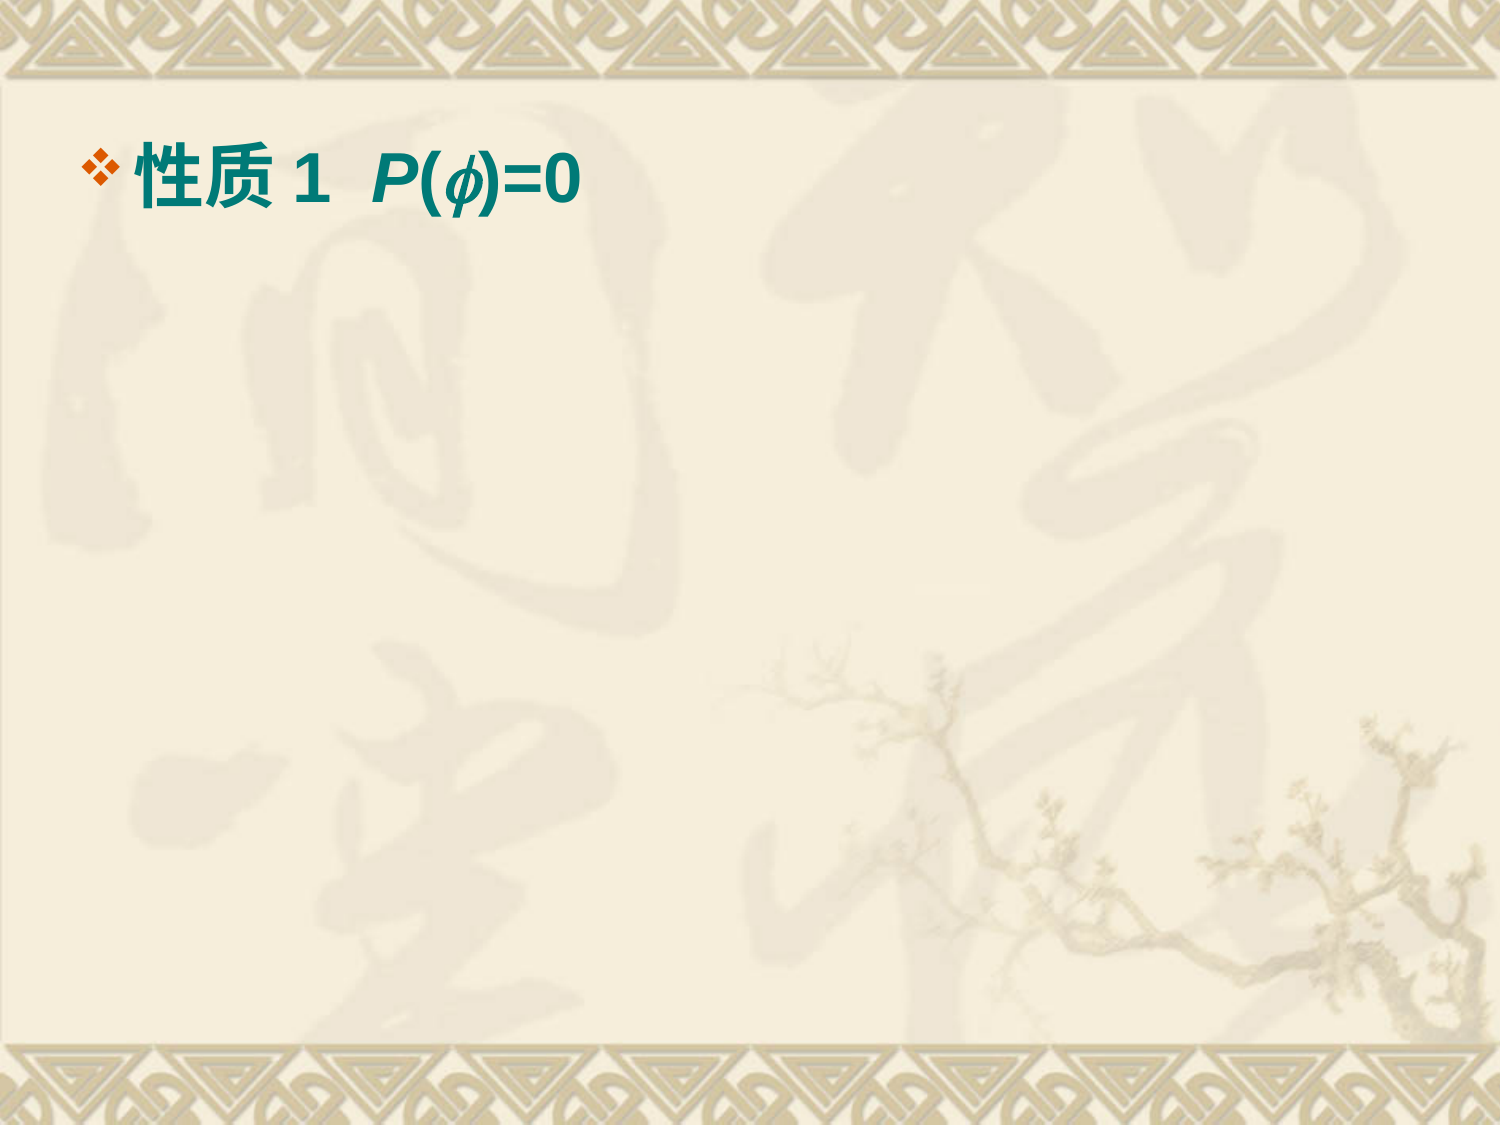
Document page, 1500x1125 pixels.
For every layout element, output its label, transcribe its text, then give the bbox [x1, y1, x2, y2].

text_box 性质1 P(f)=0 [62, 90, 1469, 776]
picture [0, 0, 1500, 1125]
